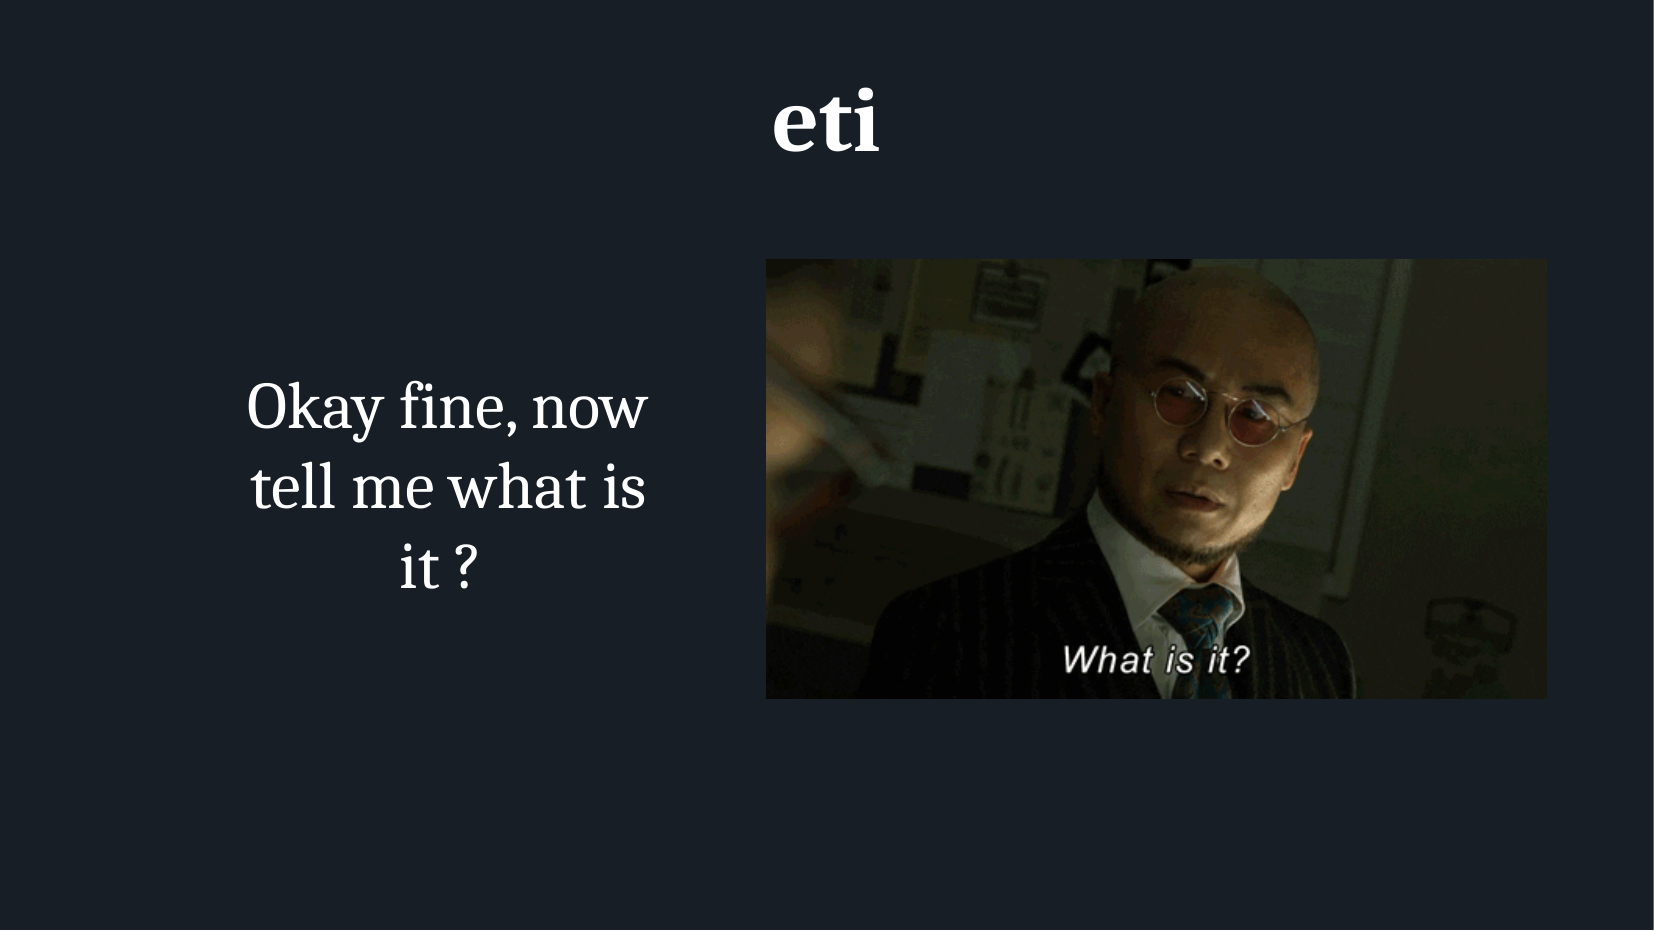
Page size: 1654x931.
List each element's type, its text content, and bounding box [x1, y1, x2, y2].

text_box Okay fine, now tell me what is it ? [224, 212, 673, 752]
text_box eti [82, 37, 1571, 192]
picture [765, 259, 1548, 699]
